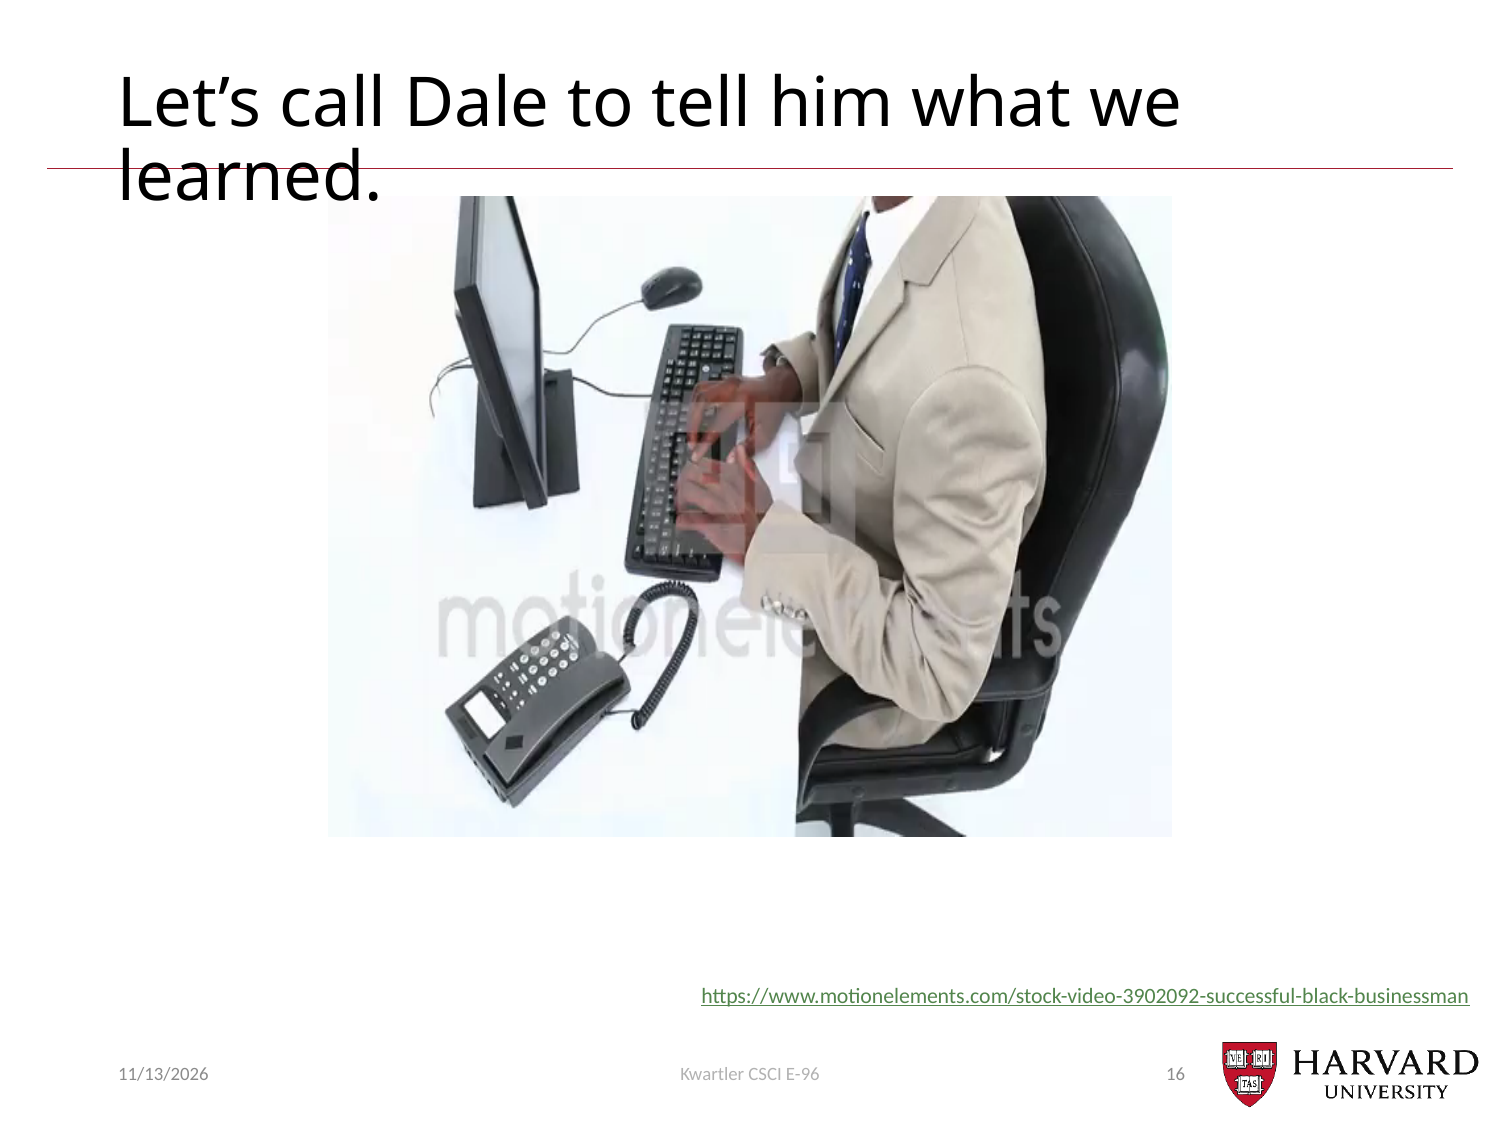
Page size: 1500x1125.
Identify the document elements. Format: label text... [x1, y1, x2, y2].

picture [1200, 1042, 1500, 1125]
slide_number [103, 1042, 441, 1103]
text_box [327, 195, 1173, 838]
text_box https://www.motionelements.com/stock-video-3902092-successful-black-businessman [686, 973, 1500, 1042]
title Let’s call Dale to tell him what we learned. [103, 59, 1397, 157]
slide_number 16 [1059, 1042, 1200, 1103]
footer Kwartler CSCI E-96 [496, 1042, 1004, 1103]
